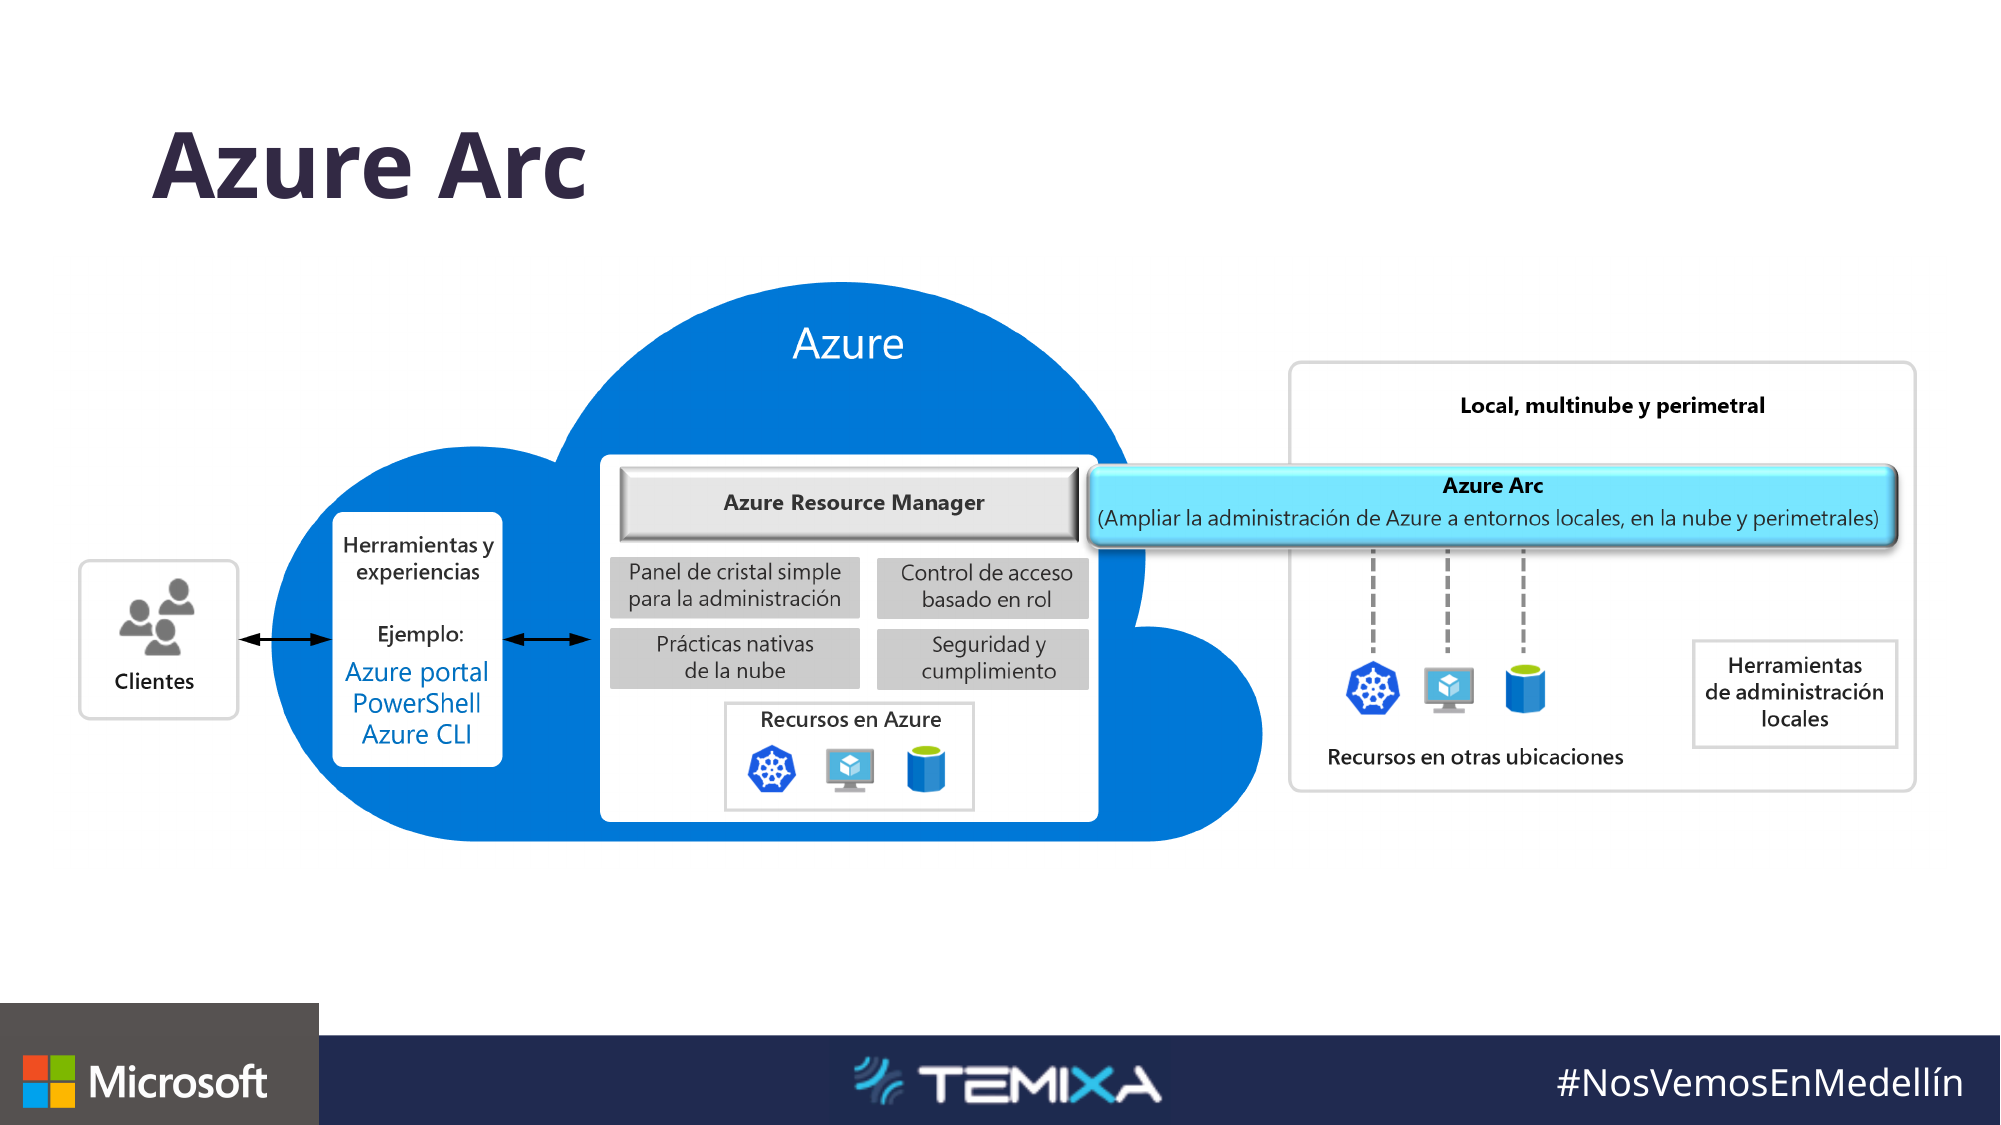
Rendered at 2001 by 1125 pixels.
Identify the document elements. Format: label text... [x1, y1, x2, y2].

title Azure Arc [137, 59, 1863, 254]
picture [53, 256, 1947, 869]
picture [0, 1003, 319, 1125]
picture [829, 1037, 1171, 1125]
